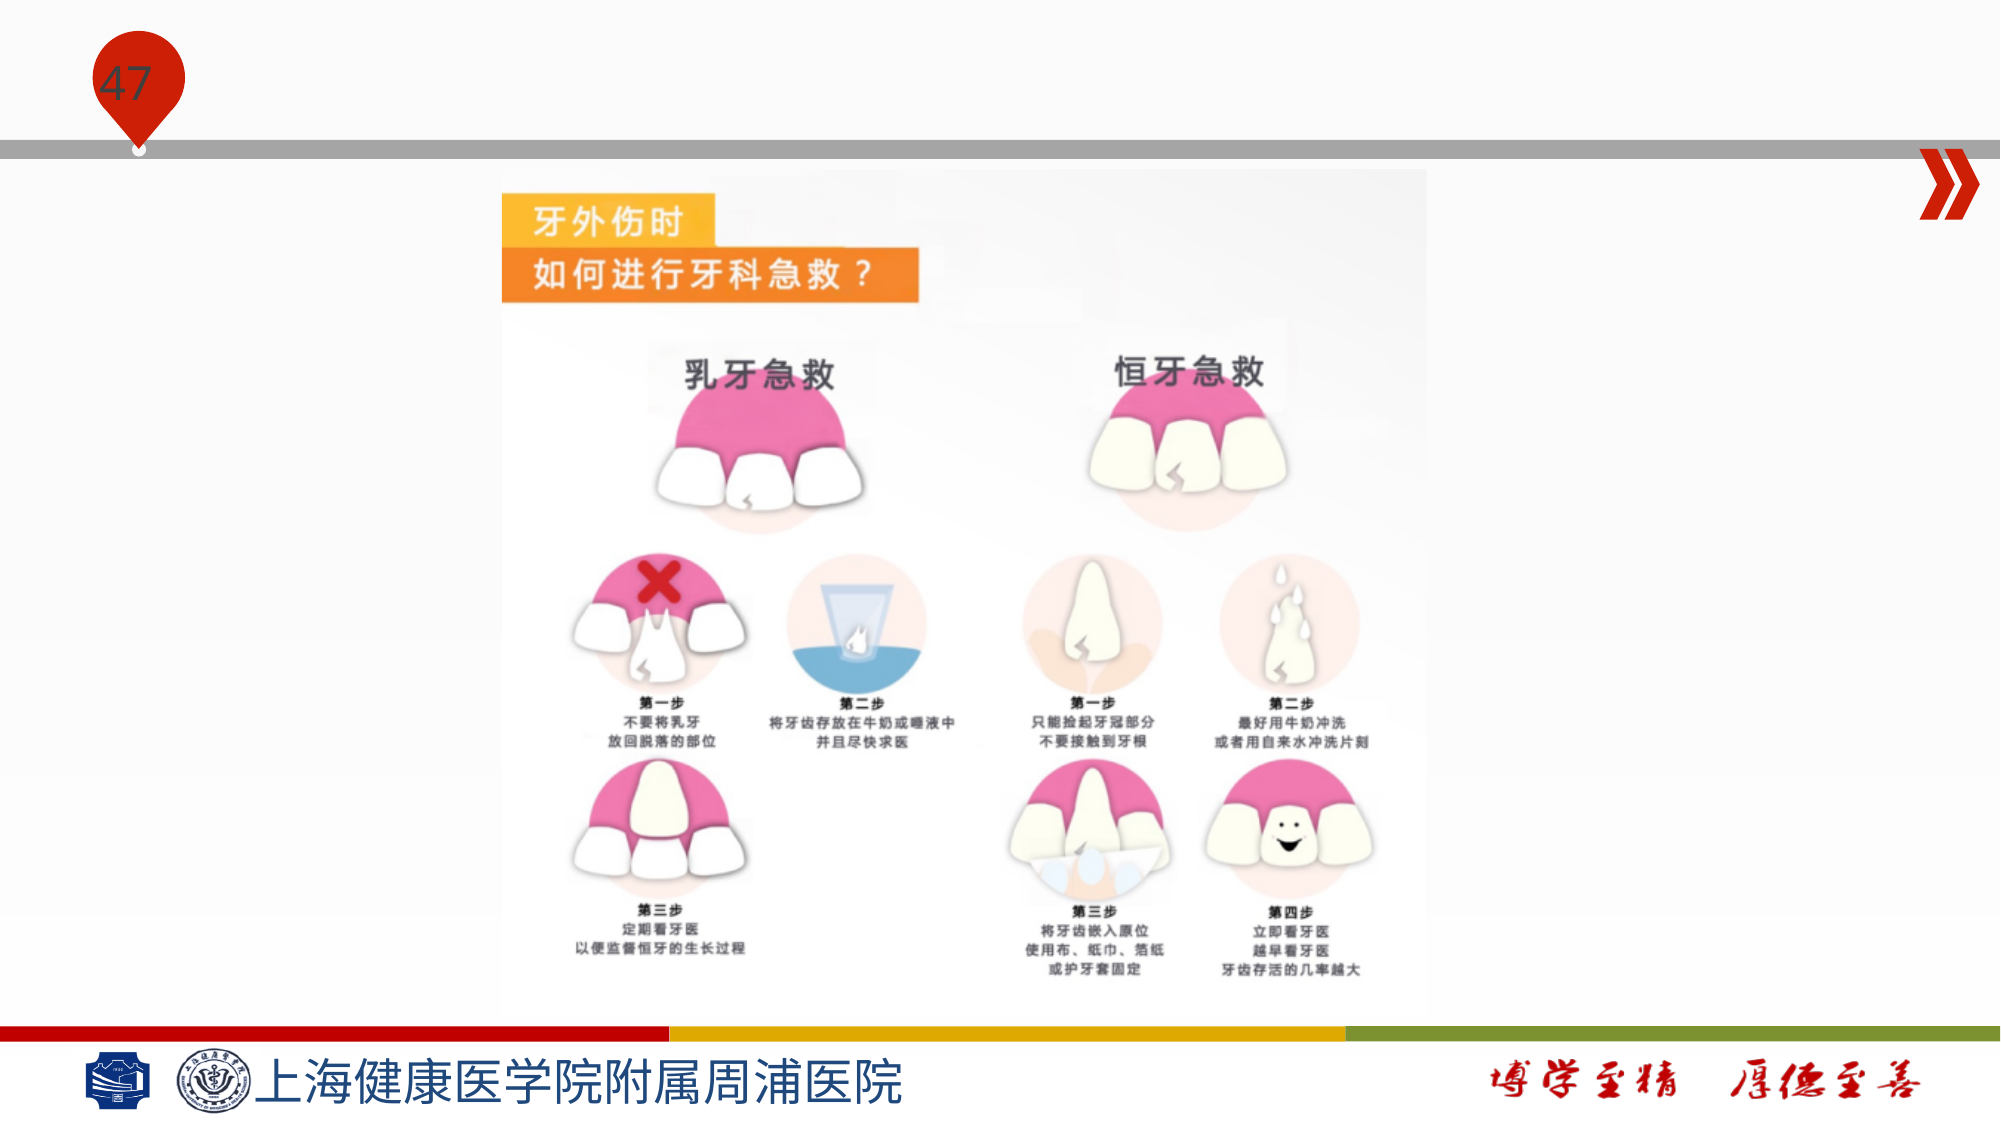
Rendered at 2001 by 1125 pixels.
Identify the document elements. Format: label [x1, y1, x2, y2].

picture [1458, 1043, 1955, 1124]
picture [501, 169, 1427, 1016]
picture [70, 1042, 260, 1121]
